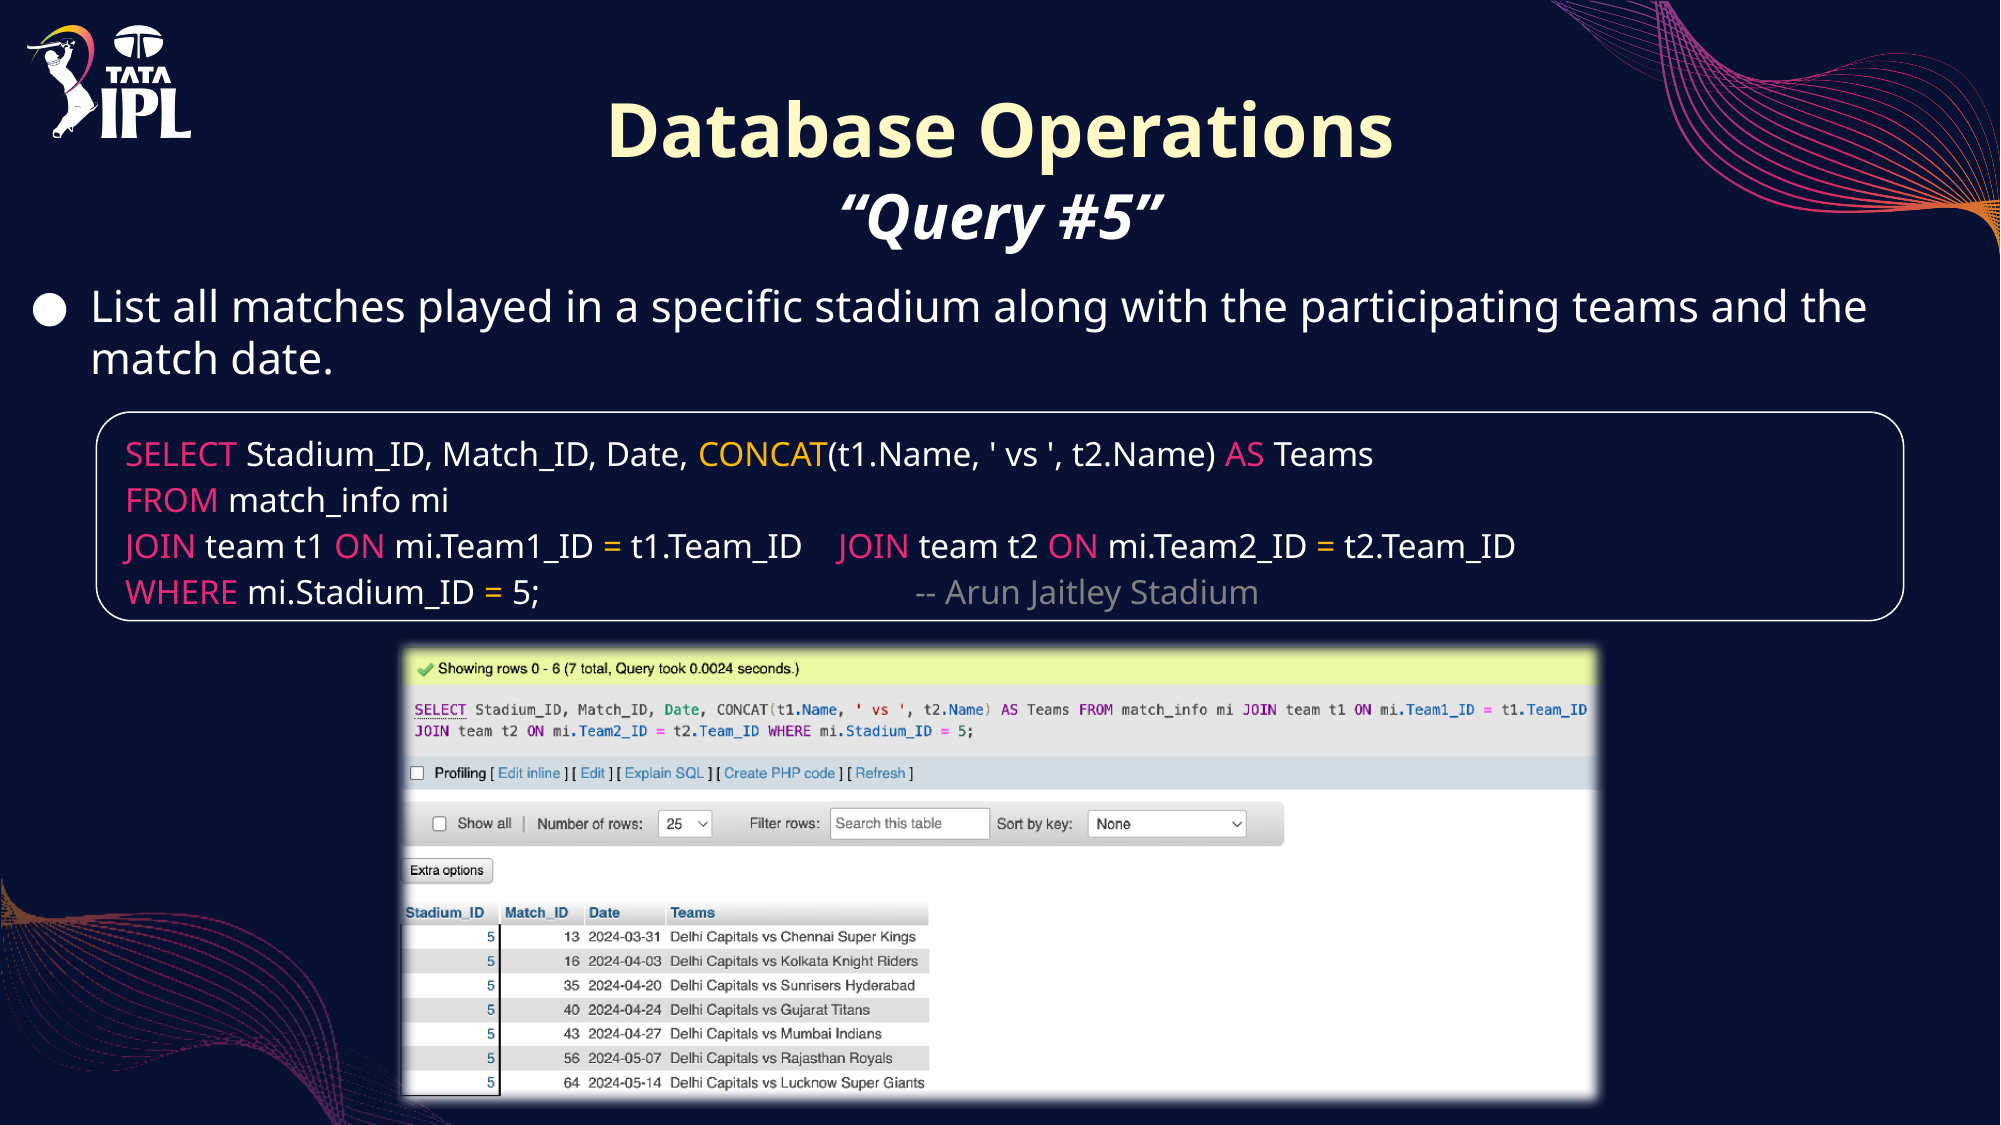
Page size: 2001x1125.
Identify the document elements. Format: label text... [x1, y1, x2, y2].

text_box [110, 412, 1890, 419]
text_box “Query #5” [0, 169, 1544, 260]
text_box List all matches played in a specific stadium along with the participating teams and the match date. [0, 271, 2000, 391]
picture [1548, 0, 2000, 257]
text_box SELECT Stadium_ID, Match_ID, Date, CONCAT(t1.Name, ' vs ', t2.Name) AS Teams FROM match_info mi JOIN team t1 ON mi.Team1_ID = t1.Team_ID JOIN team t2 ON mi.Team2_ID = t2.Team_ID WHERE mi.Stadium_ID = 5; -- Arun Jaitley Stadium [0, 419, 2000, 619]
picture [26, 25, 191, 138]
picture [0, 638, 1606, 1125]
text_box Database Operations [0, 75, 1543, 169]
